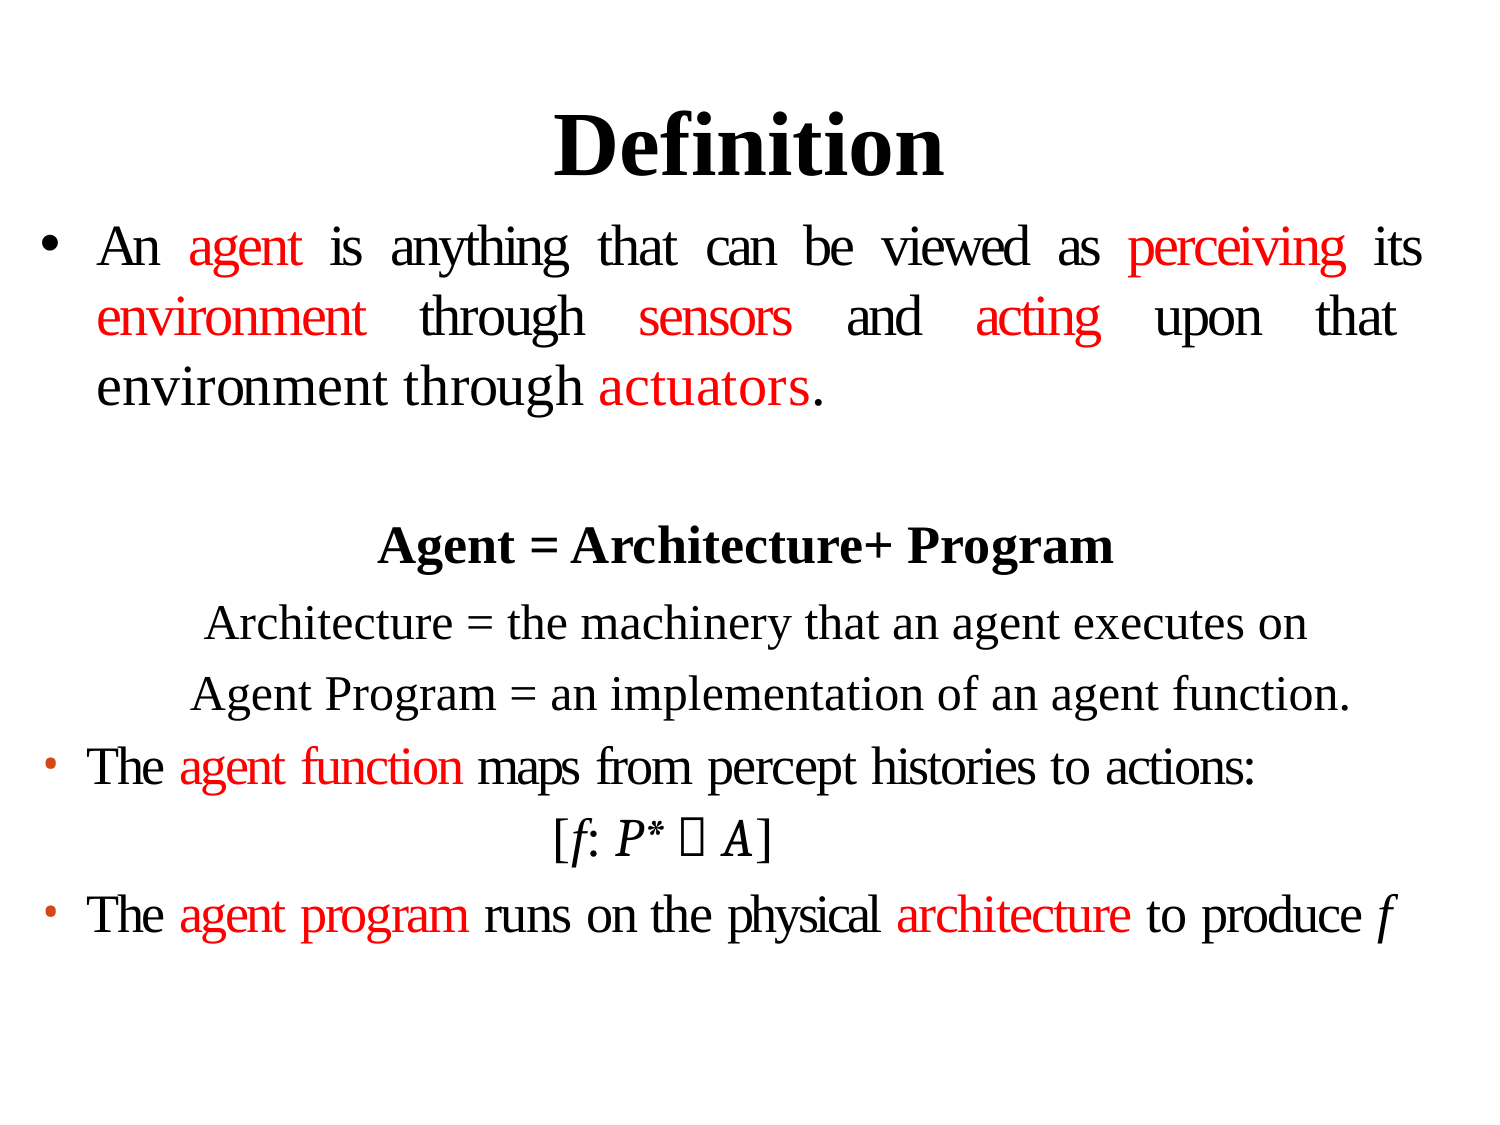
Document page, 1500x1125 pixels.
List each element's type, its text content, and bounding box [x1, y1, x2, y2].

list An agent is anything that can be viewed as perceiving its environment through sensors and acting upon that environment through actuators. Agent = Architecture+ Program Architecture = the machinery that an agent executes on Agent Program = an implementation of an agent function. The agent function maps from percept histories to actions: [f: P*  A] The agent program runs on the physical architecture to produce f [24, 200, 1463, 1075]
title Definition [75, 45, 1425, 200]
